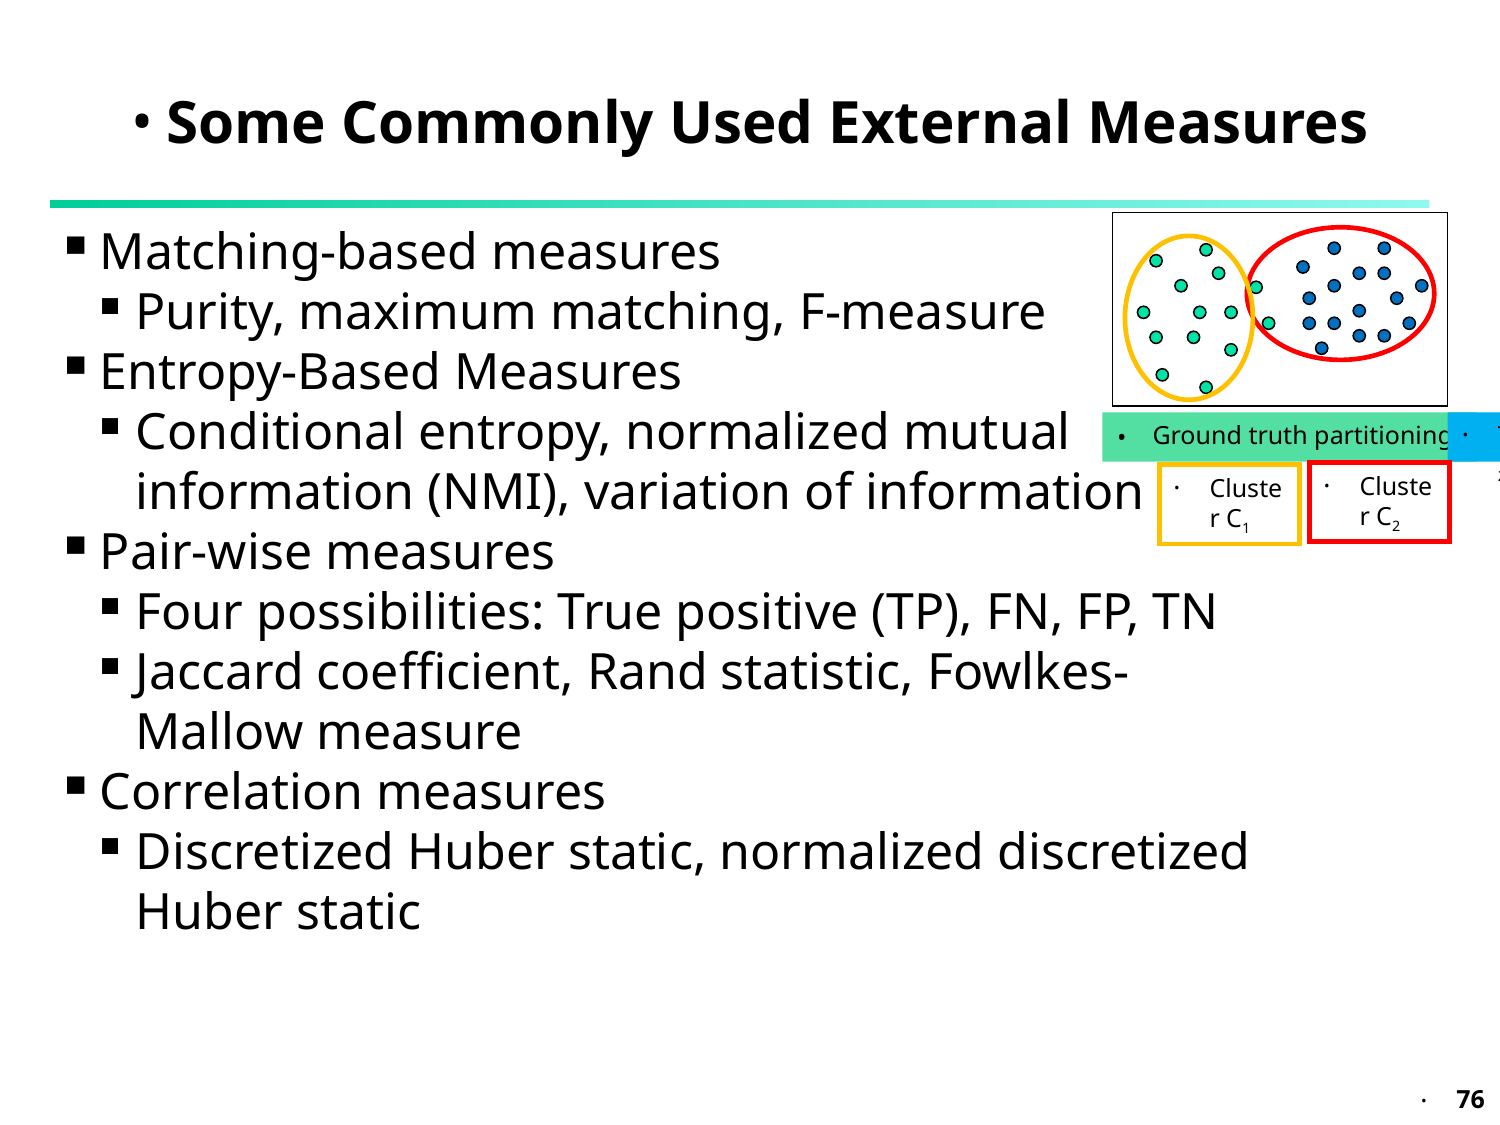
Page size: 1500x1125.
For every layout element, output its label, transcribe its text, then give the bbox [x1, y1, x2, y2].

text_box Ground truth partitioning T1 [1102, 412, 1447, 462]
text_box [1248, 227, 1435, 360]
text_box [1124, 235, 1253, 400]
text_box Some Commonly Used External Measures [0, 62, 1500, 163]
text_box [1112, 212, 1448, 406]
text_box Matching-based measures Purity, maximum matching, F-measure Entropy-Based Measures Conditional entropy, normalized mutual information (NMI), variation of information Pair-wise measures Four possibilities: True positive (TP), FN, FP, TN Jaccard coefficient, Rand statistic, Fowlkes-Mallow measure Correlation measures Discretized Huber static, normalized discretized Huber static [49, 212, 1275, 1050]
text_box Cluster C2 [1309, 462, 1450, 542]
text_box <number> [1187, 1062, 1500, 1125]
text_box Cluster C1 [1159, 464, 1300, 544]
text_box T2 [1447, 412, 1500, 462]
